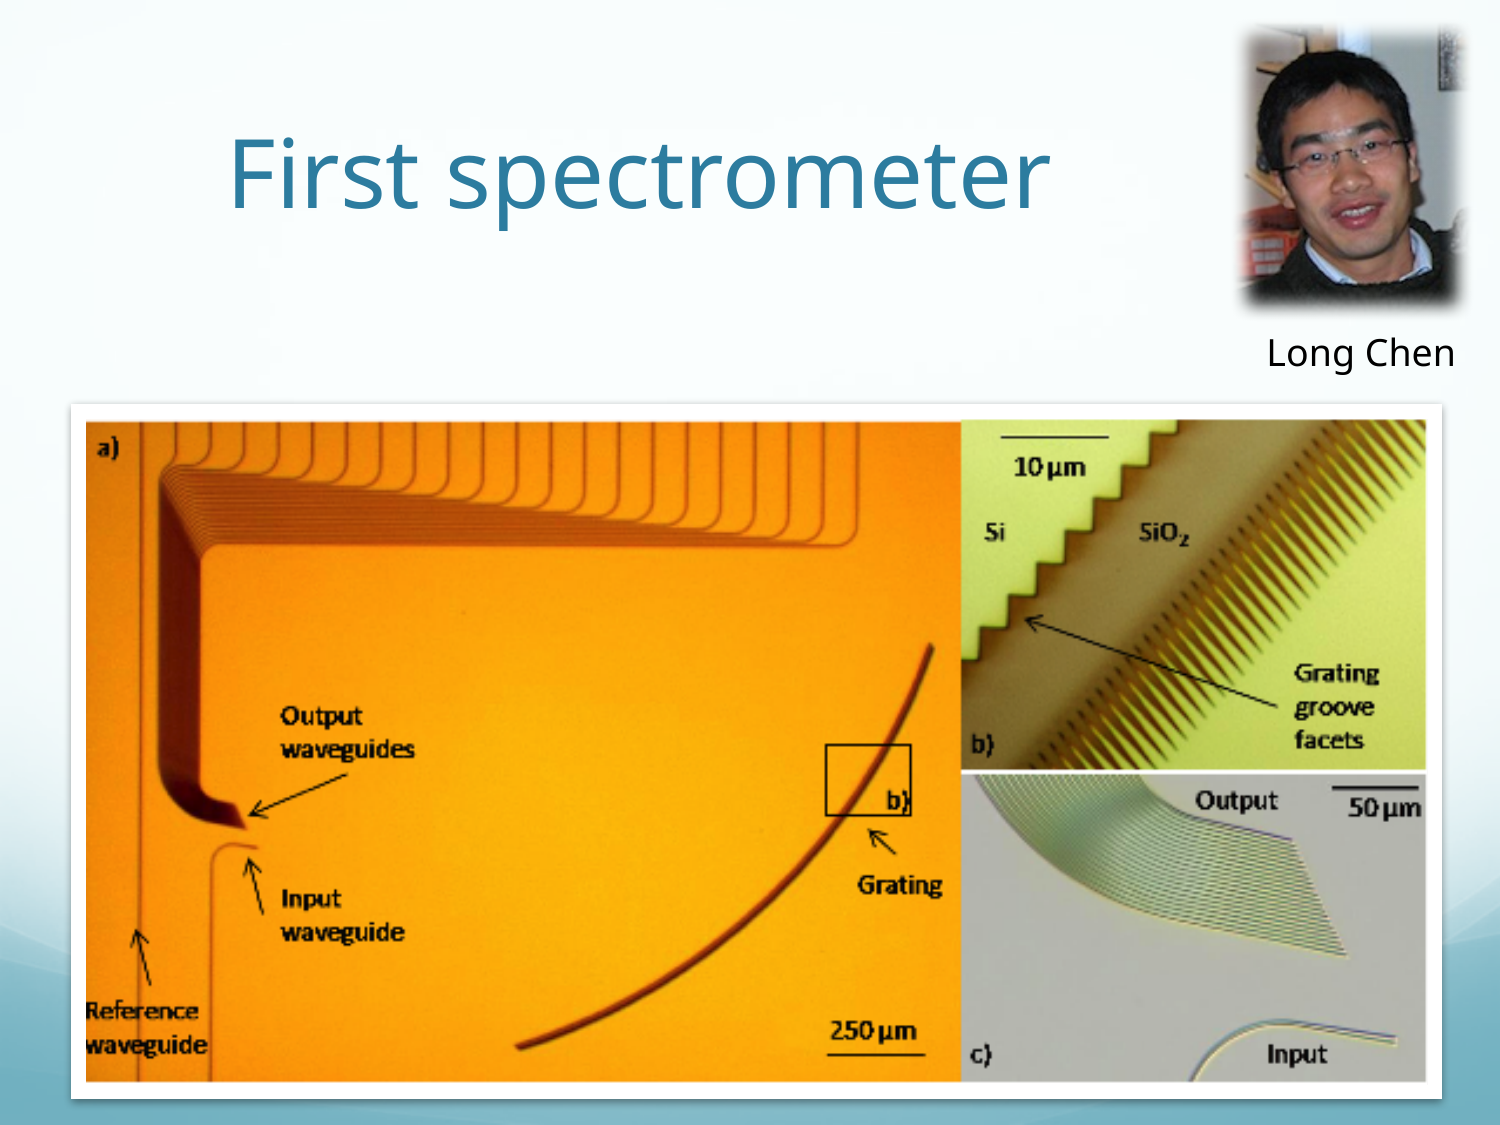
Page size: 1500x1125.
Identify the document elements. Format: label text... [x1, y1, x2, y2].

title First spectrometer [48, 17, 1226, 323]
picture [85, 418, 1429, 1086]
text_box Long Chen [1251, 337, 1472, 382]
picture [1229, 17, 1475, 324]
